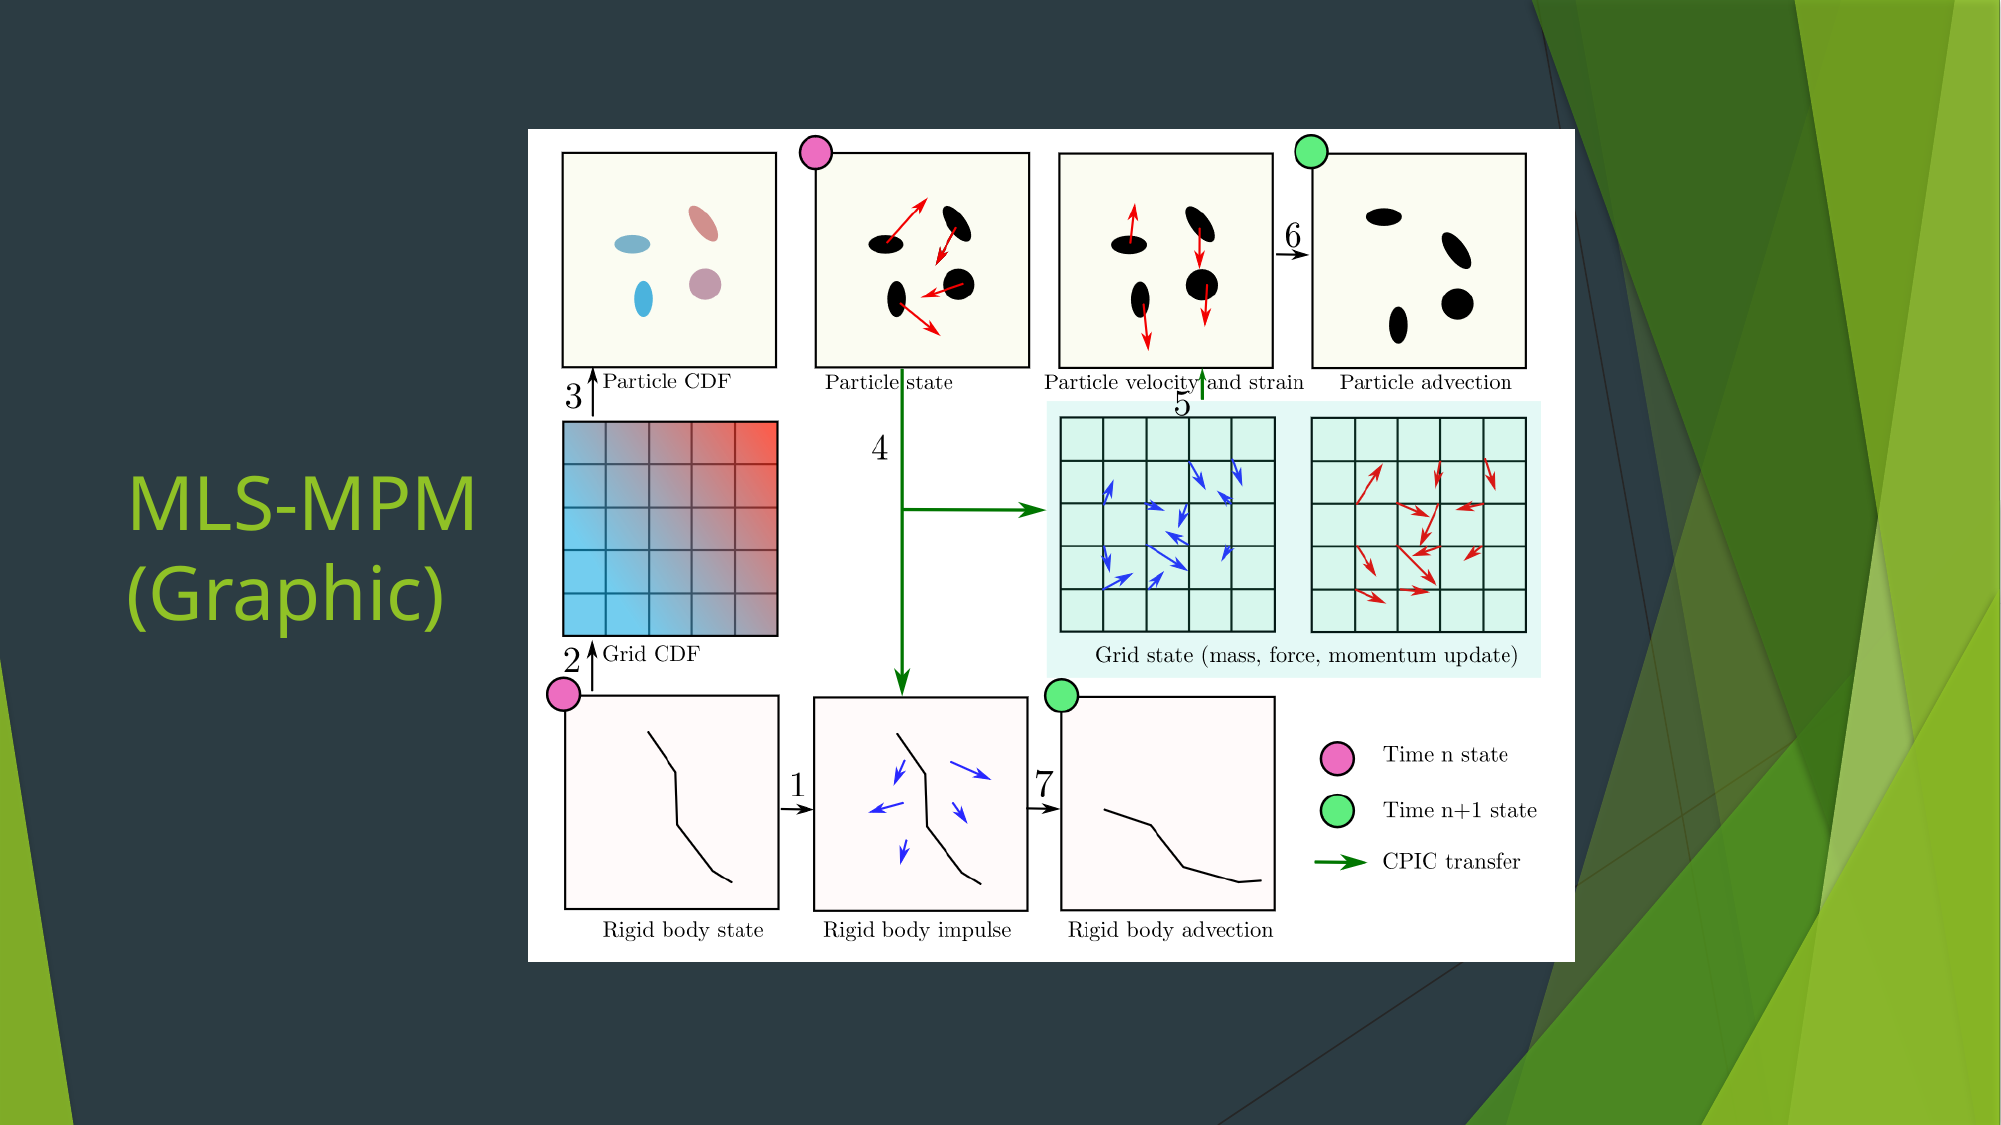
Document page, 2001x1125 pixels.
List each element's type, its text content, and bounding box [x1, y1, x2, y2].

title MLS-MPM (Graphic) [111, 99, 594, 991]
picture [527, 128, 1576, 962]
